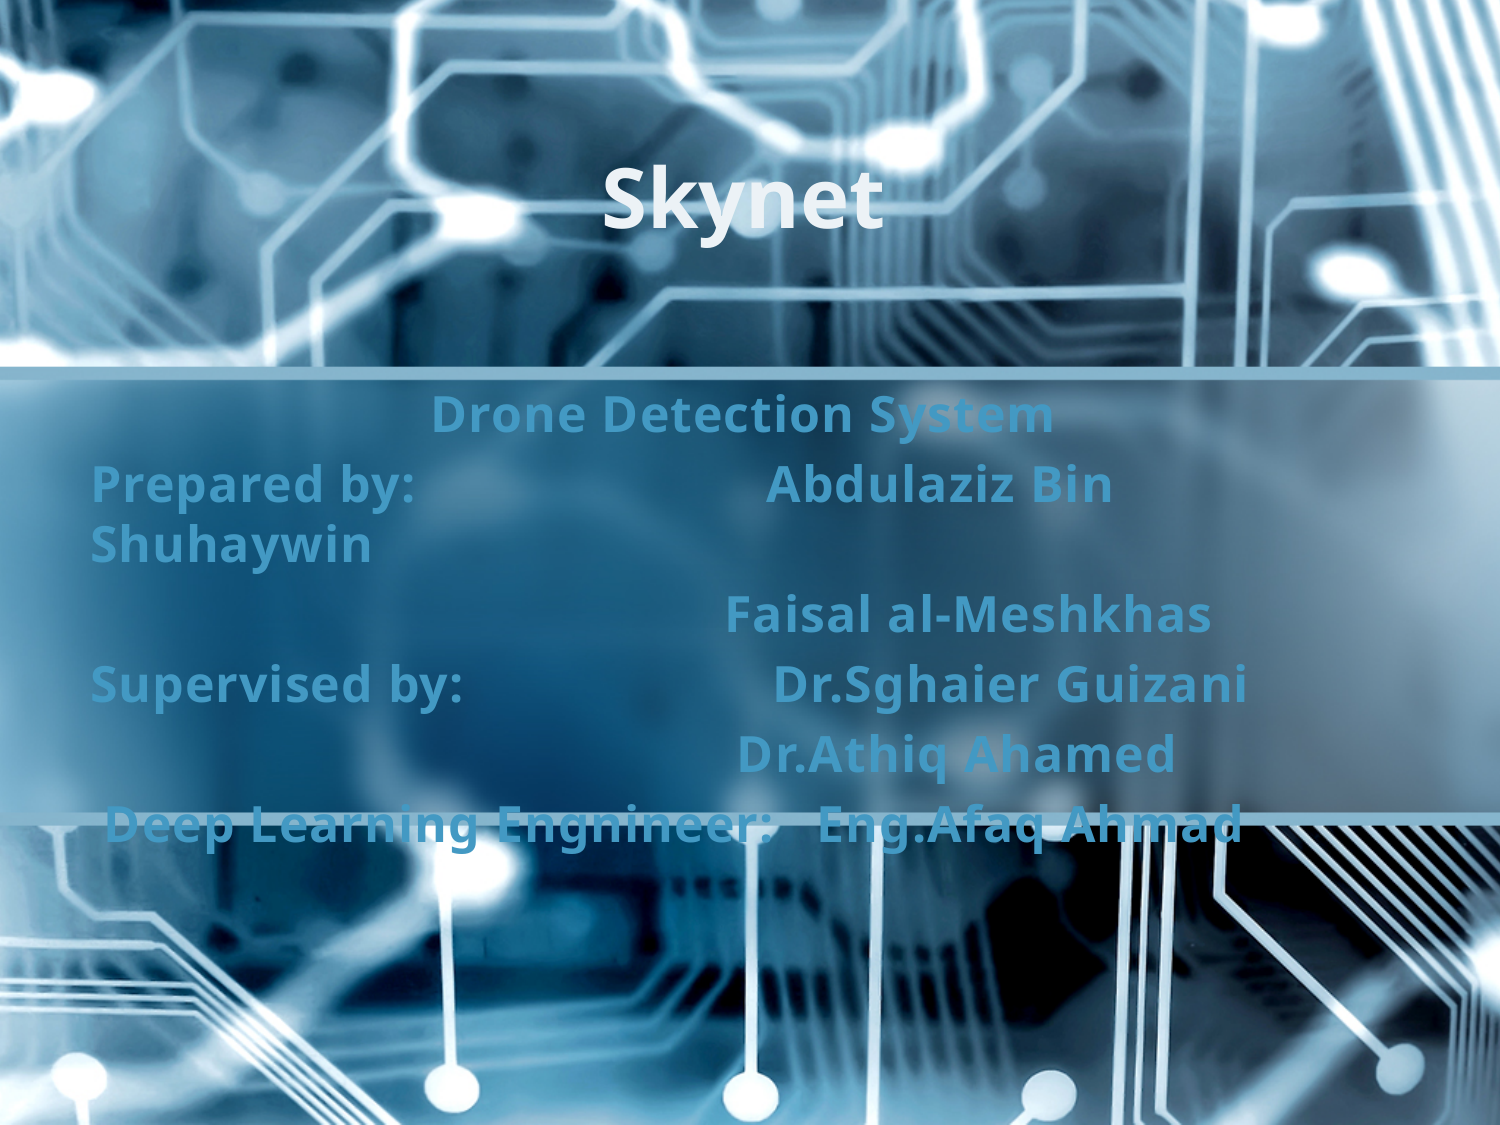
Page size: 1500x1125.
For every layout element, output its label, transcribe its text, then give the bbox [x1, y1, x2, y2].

title Skynet [75, 137, 1413, 254]
picture [0, 0, 1500, 1125]
subtitle Drone Detection System Prepared by: Abdulaziz Bin Shuhaywin Faisal al-Meshkhas Supervised by: Dr.Sghaier Guizani Dr.Athiq Ahamed Deep Learning Engnineer: Eng.Afaq Ahmad [75, 375, 1413, 788]
